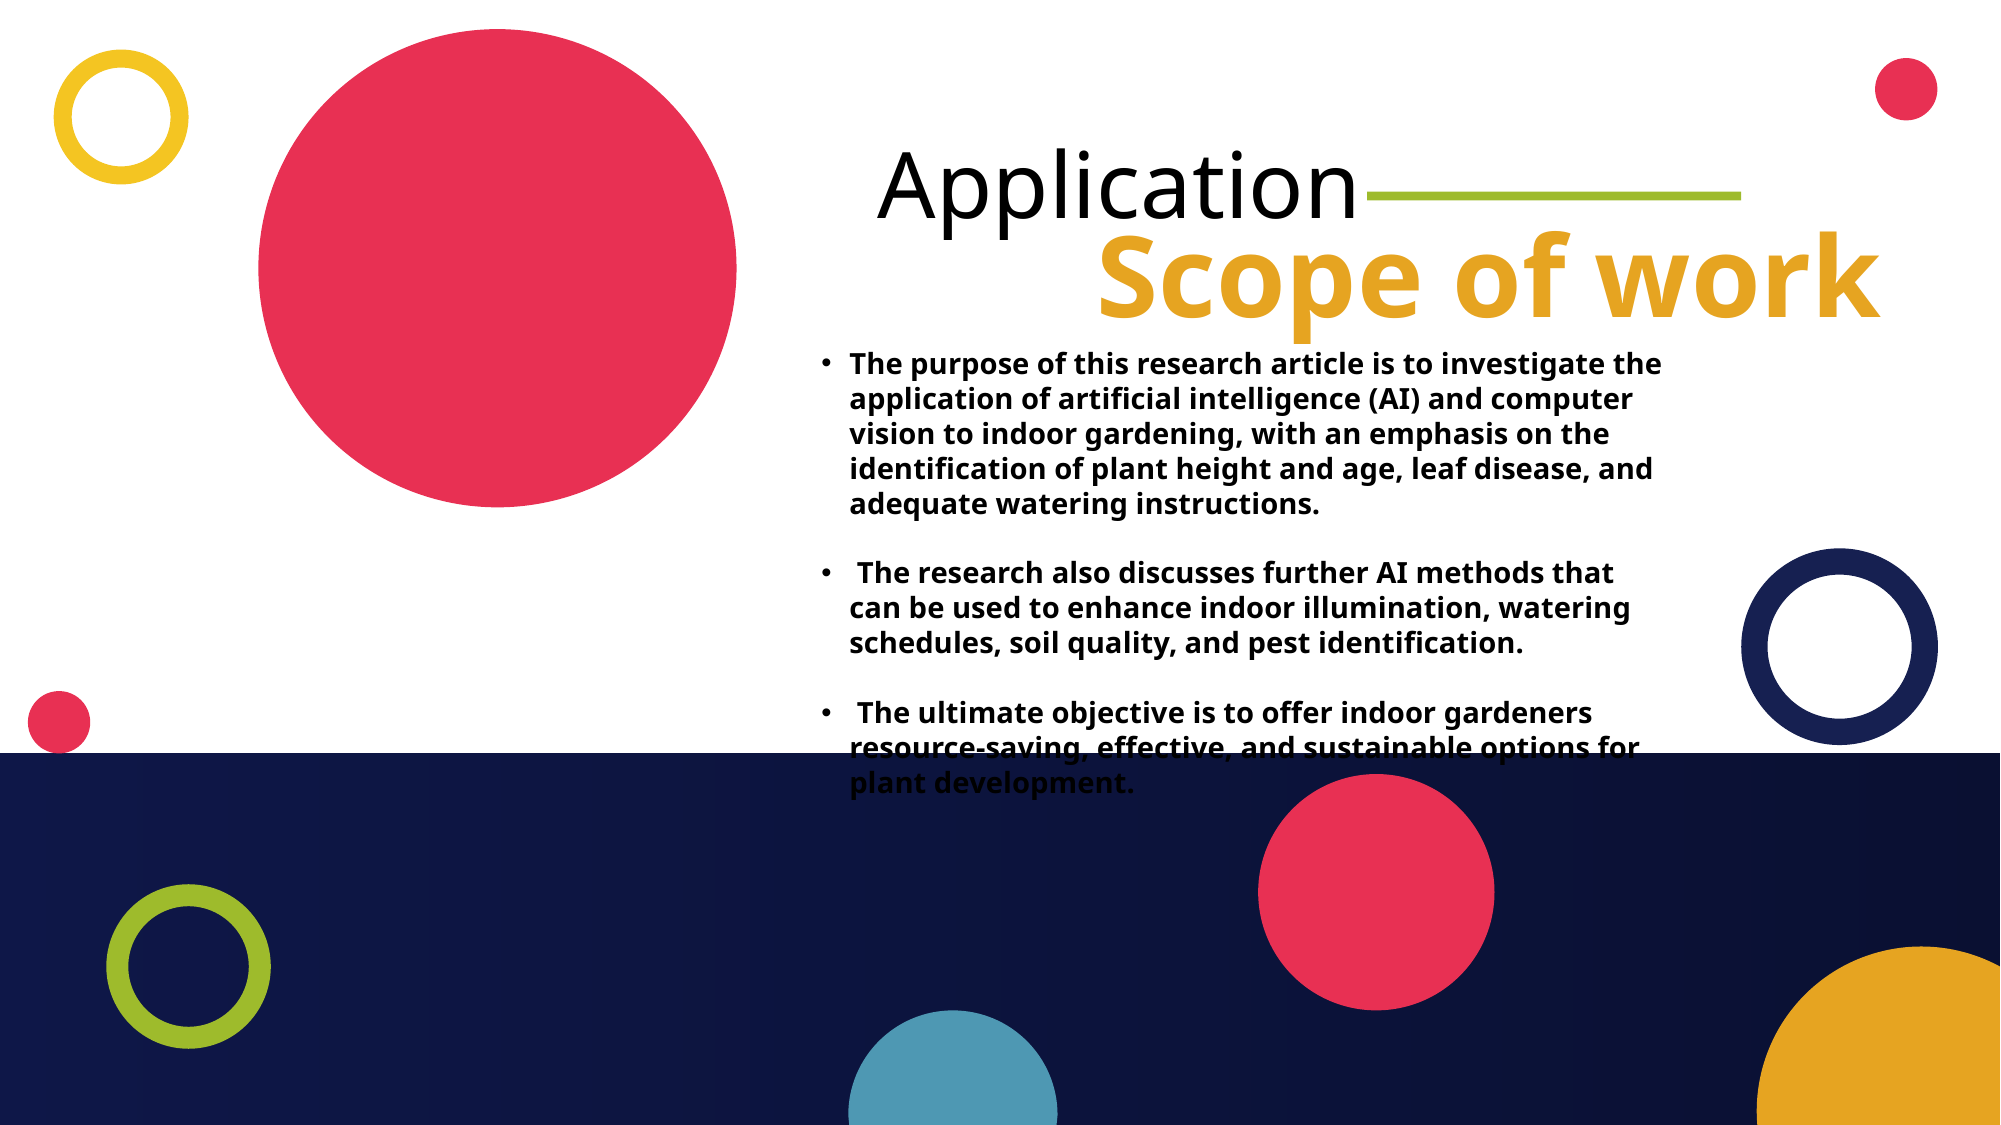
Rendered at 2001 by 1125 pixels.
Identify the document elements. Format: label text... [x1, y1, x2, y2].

text_box [1755, 945, 2000, 1125]
text_box [0, 752, 2000, 1125]
text_box [105, 883, 272, 1050]
text_box [1257, 807, 1496, 1012]
text_box [1740, 547, 1939, 747]
text_box [1874, 57, 1939, 122]
text_box [26, 690, 92, 755]
text_box [52, 48, 190, 186]
text_box Application [786, 119, 1377, 244]
text_box [1366, 191, 1742, 198]
text_box [257, 28, 738, 509]
text_box Scope of work [1081, 198, 2000, 348]
text_box [847, 1009, 1059, 1125]
text_box The purpose of this research article is to investigate the application of artificial intelligence (AI) and computer vision to indoor gardening, with an emphasis on the identification of plant height and age, leaf disease, and adequate watering instructions. The research also discusses further AI methods that can be used to enhance indoor illumination, watering schedules, soil quality, and pest identification. The ultimate objective is to offer indoor gardeners resource-saving, effective, and sustainable options for plant development. [806, 337, 1679, 807]
